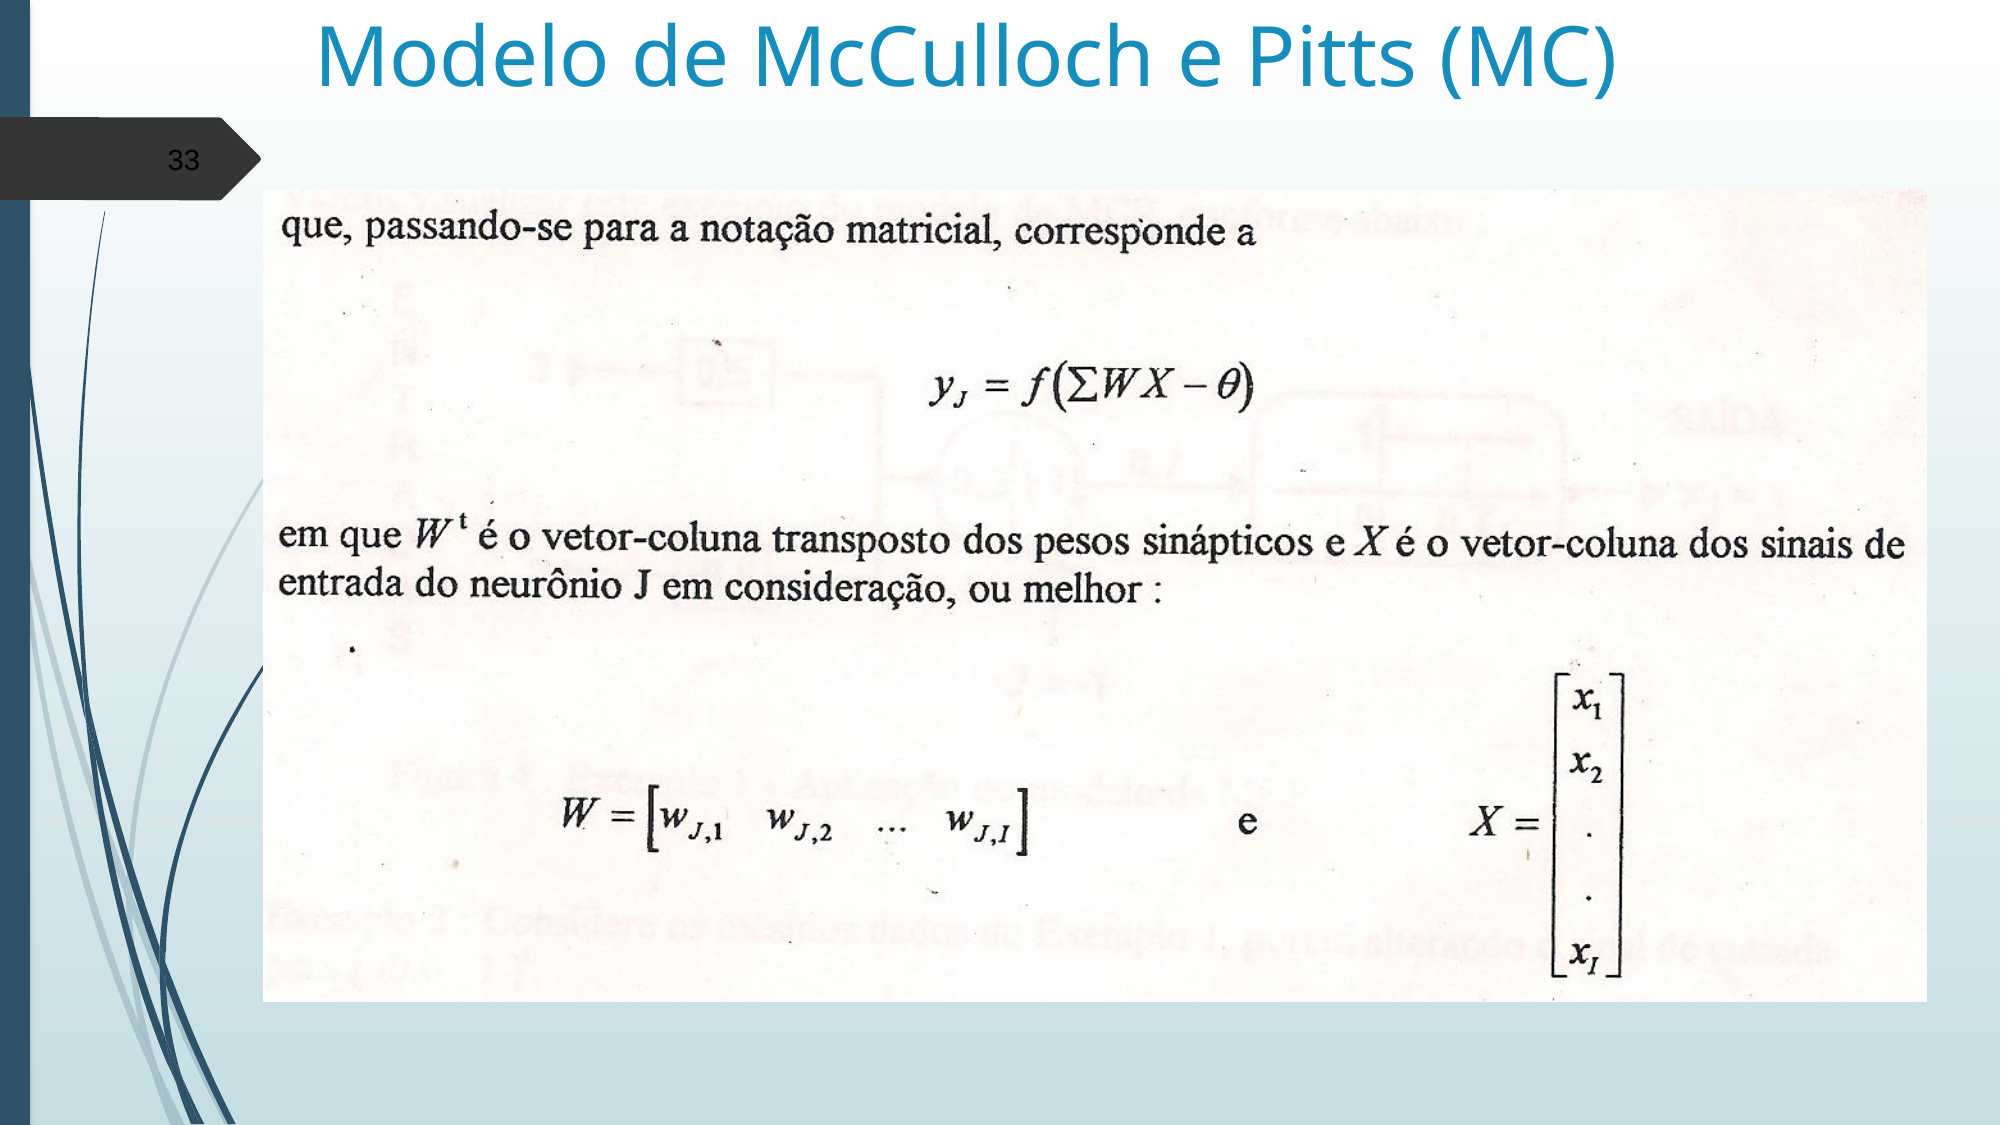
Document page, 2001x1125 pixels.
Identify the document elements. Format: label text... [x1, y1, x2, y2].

title Modelo de McCulloch e Pitts (MC) [299, 0, 1968, 114]
picture [263, 188, 1927, 1002]
slide_number 33 [87, 129, 216, 190]
